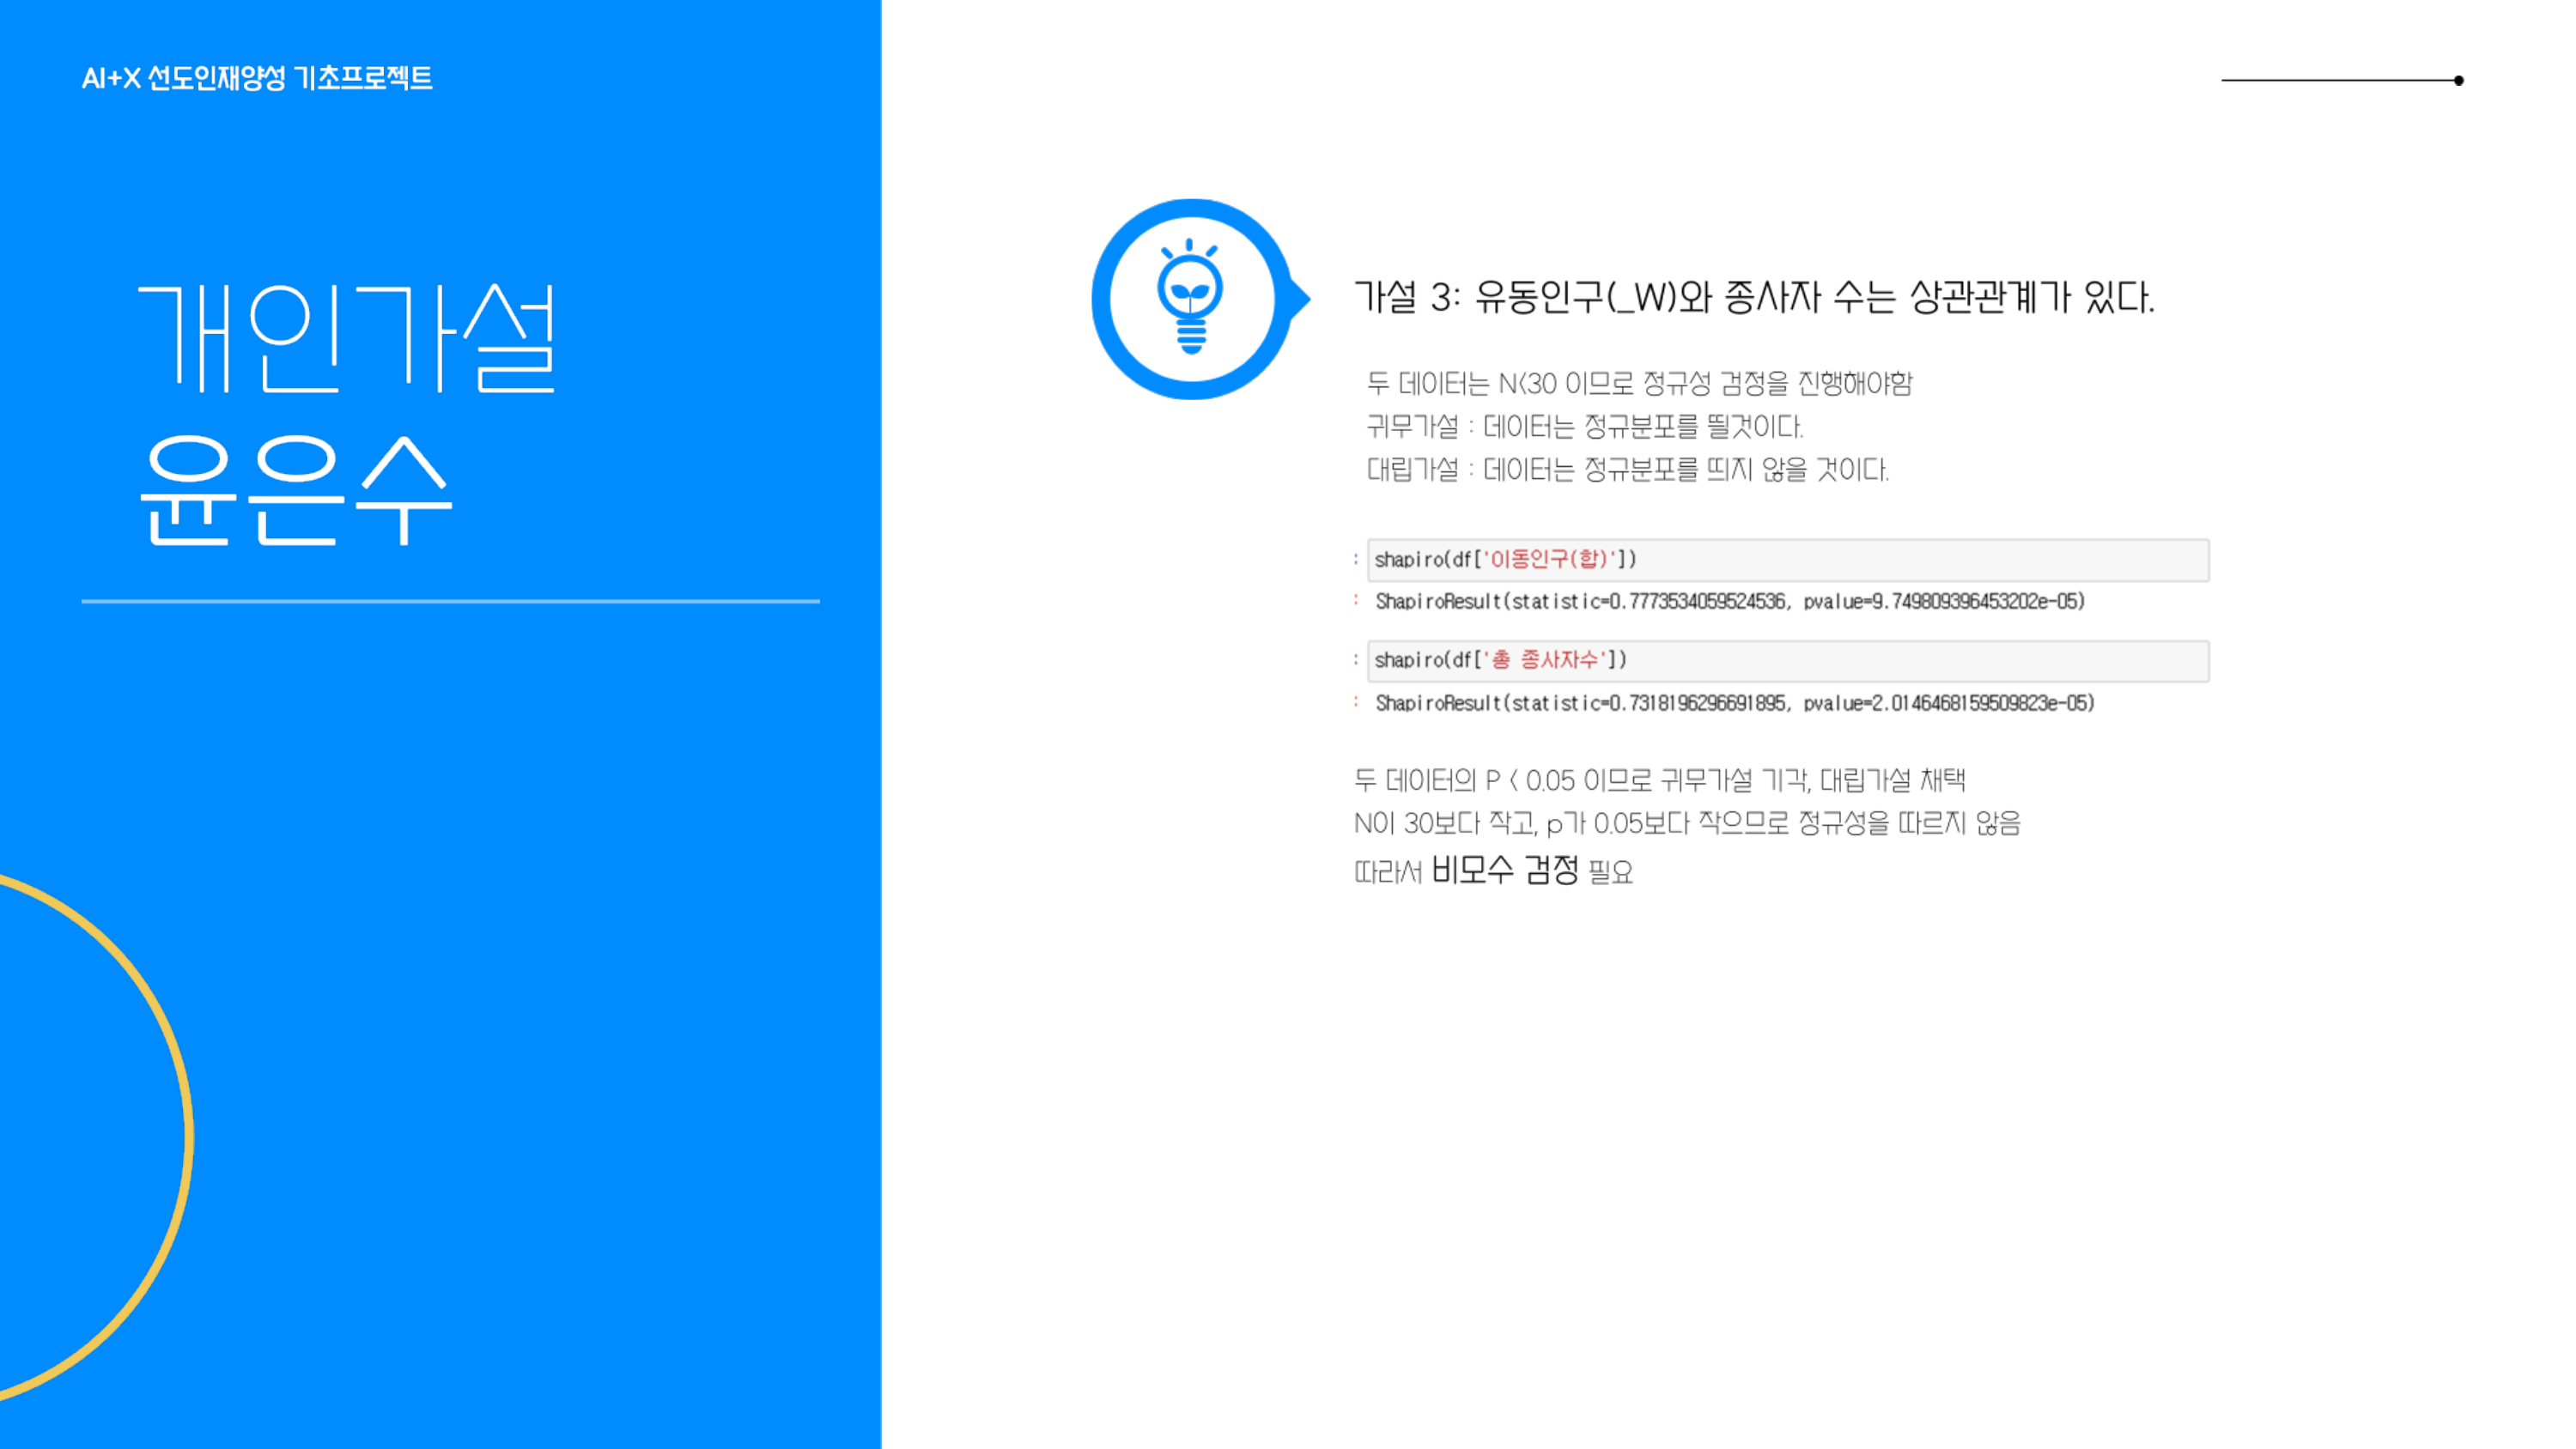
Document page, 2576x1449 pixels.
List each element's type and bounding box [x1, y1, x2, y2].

picture [115, 238, 613, 593]
text_box [1353, 527, 2224, 724]
text_box [1091, 197, 1312, 400]
text_box [82, 593, 821, 610]
picture [1349, 758, 2037, 909]
text_box [0, 0, 882, 1449]
picture [76, 56, 451, 107]
text_box [2221, 76, 2464, 86]
text_box [0, 862, 195, 1415]
picture [1362, 362, 1929, 497]
picture [1348, 267, 2175, 342]
